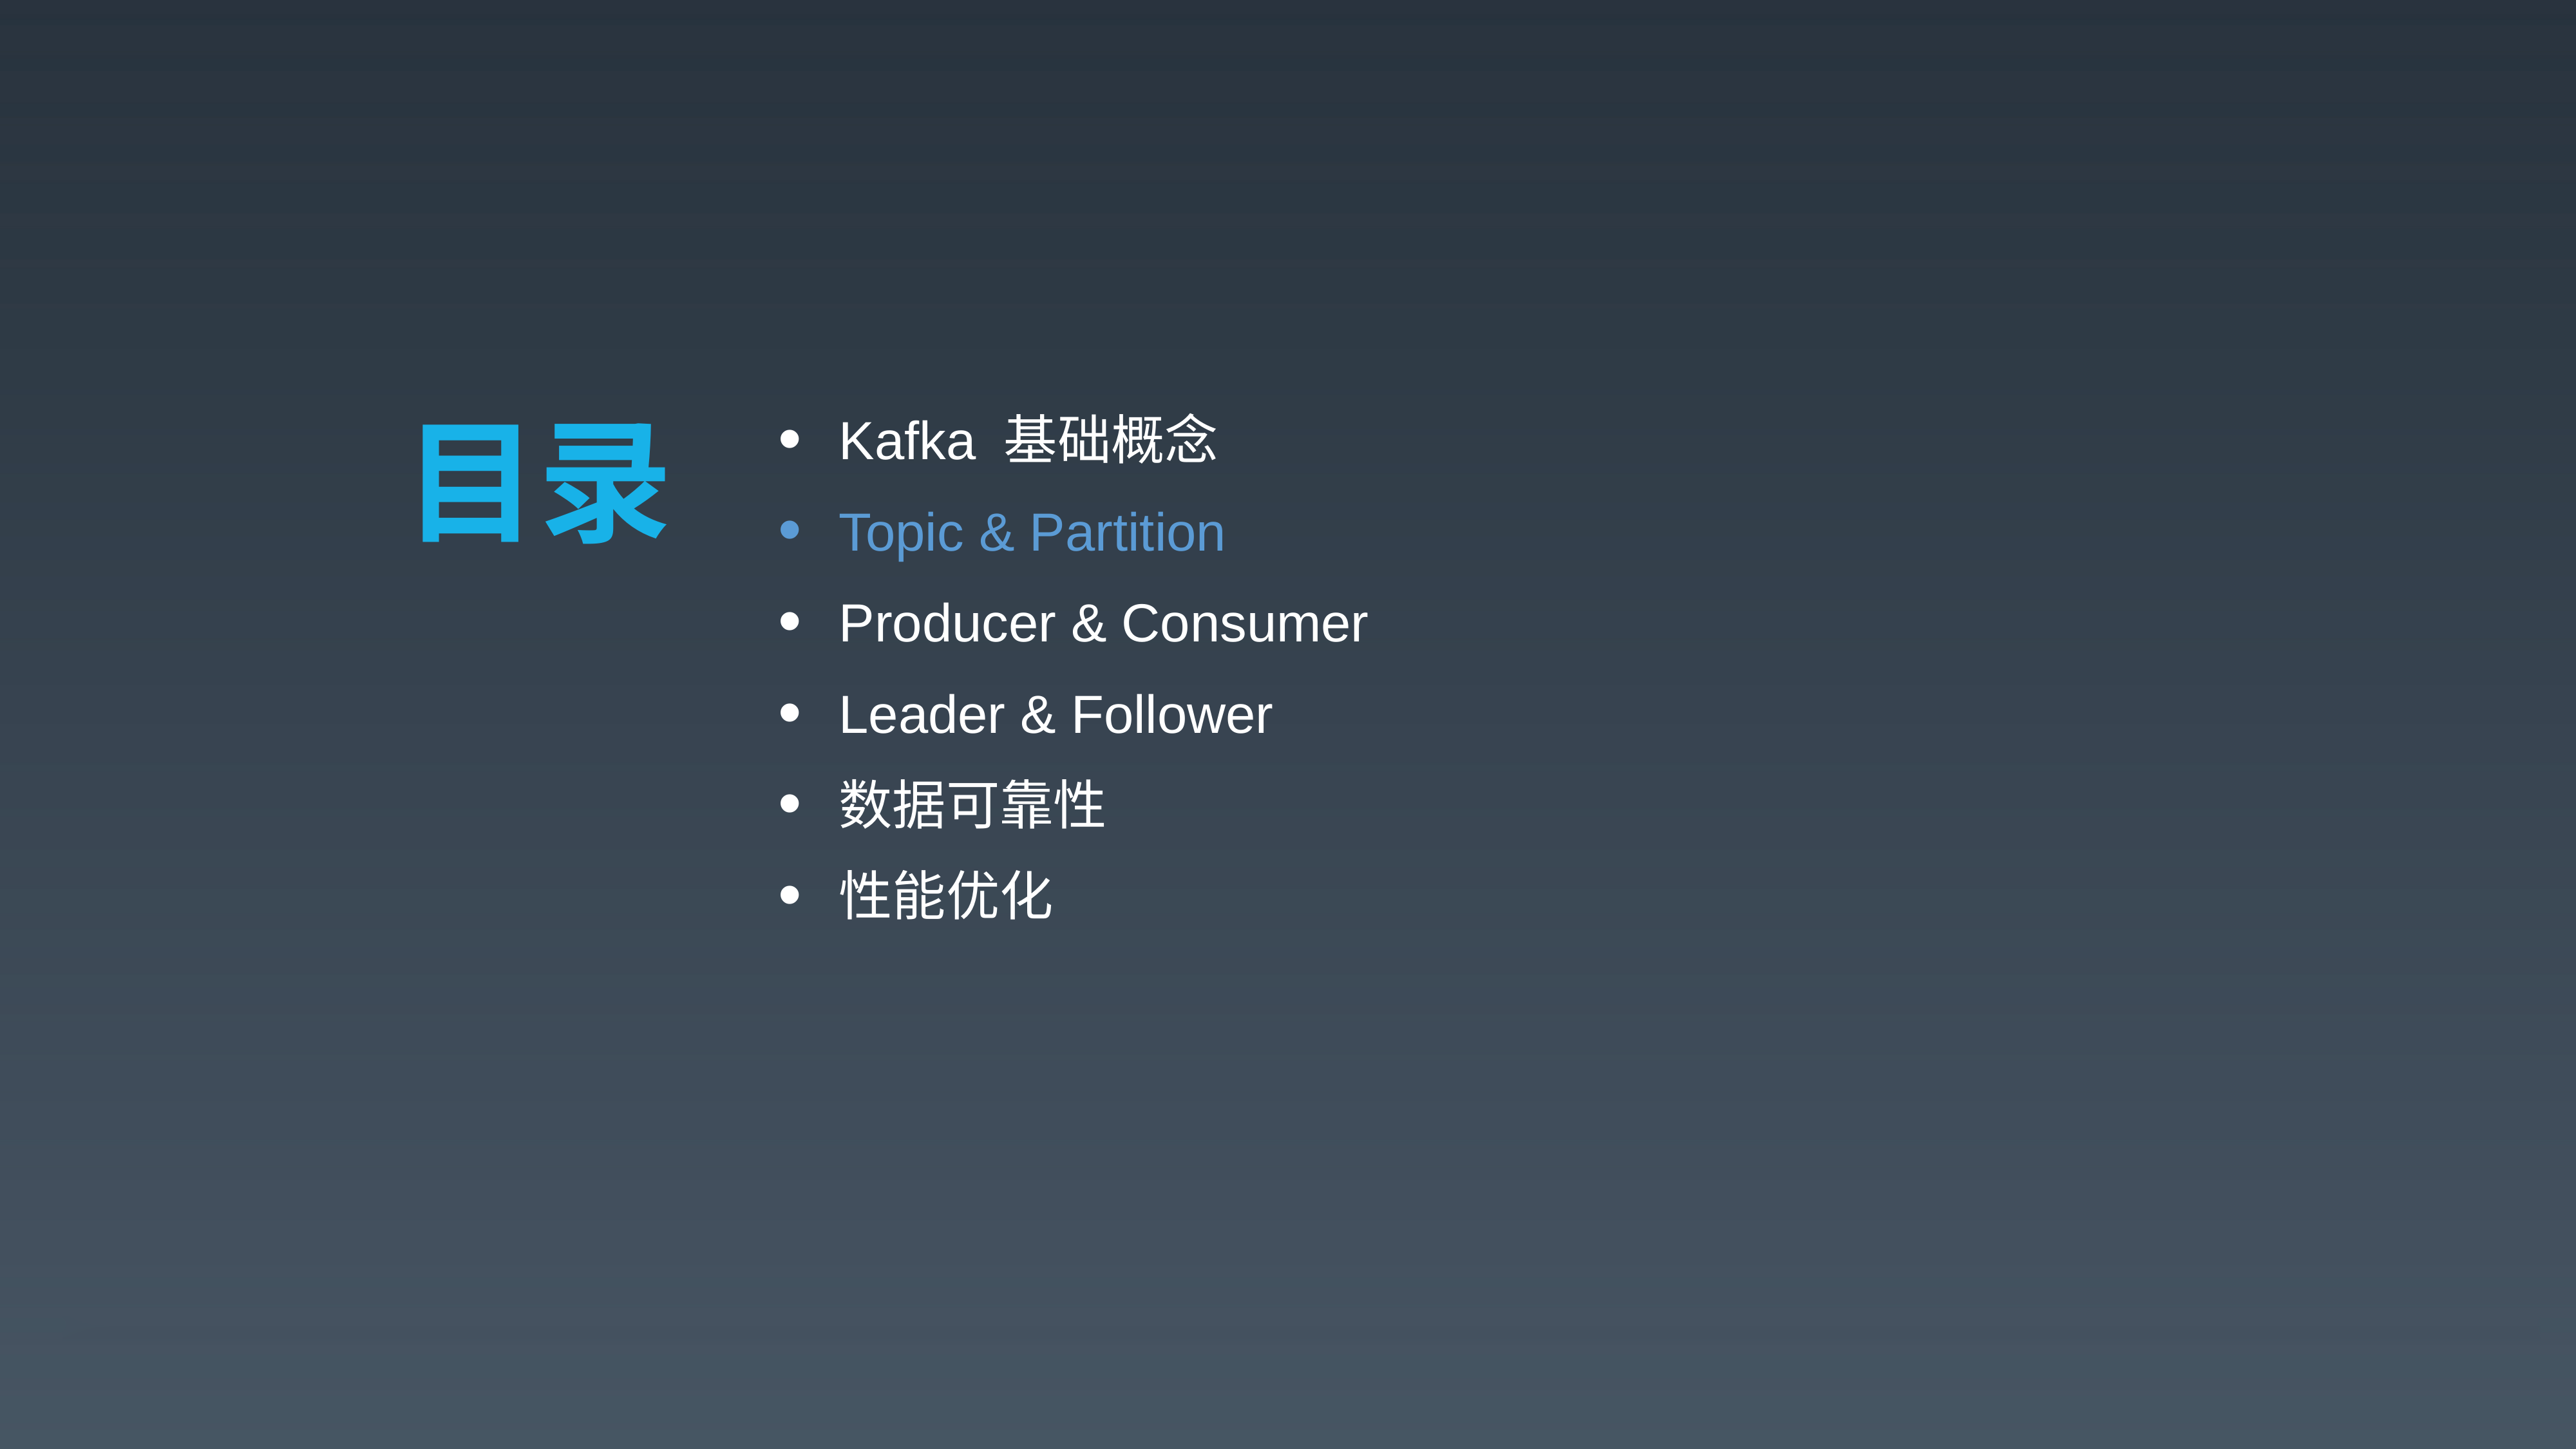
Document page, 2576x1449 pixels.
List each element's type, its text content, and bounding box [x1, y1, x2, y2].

list Kafka 基础概念 Topic & Partition Producer & Consumer Leader & Follower 数据可靠性 性能优化 [773, 400, 2320, 1224]
picture [0, 0, 2576, 1449]
